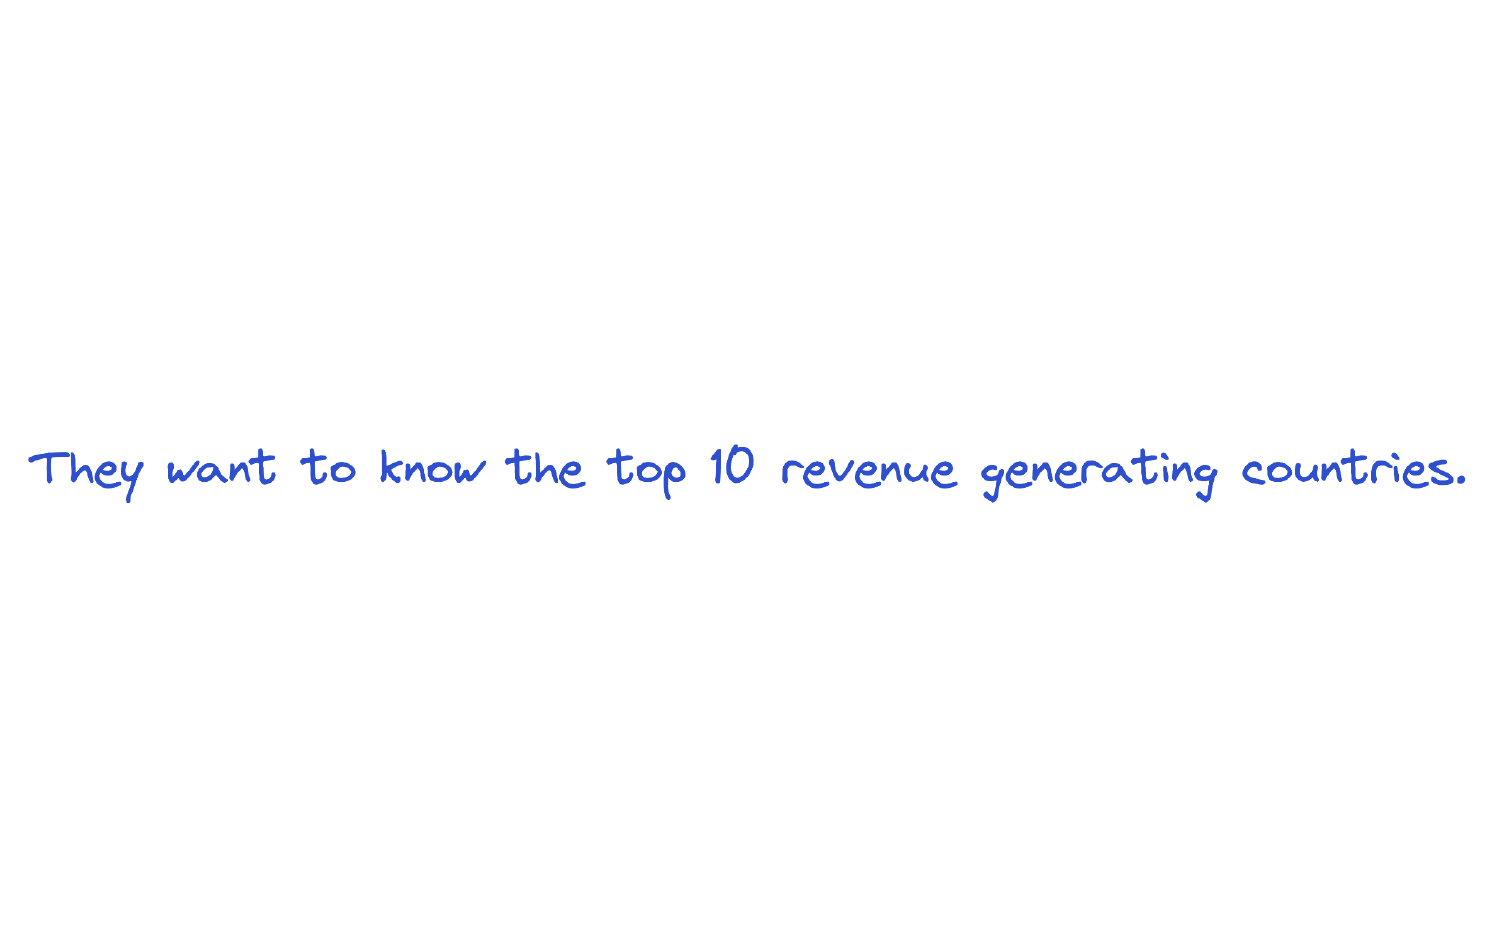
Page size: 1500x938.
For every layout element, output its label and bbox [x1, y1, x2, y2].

picture [24, 432, 1476, 506]
